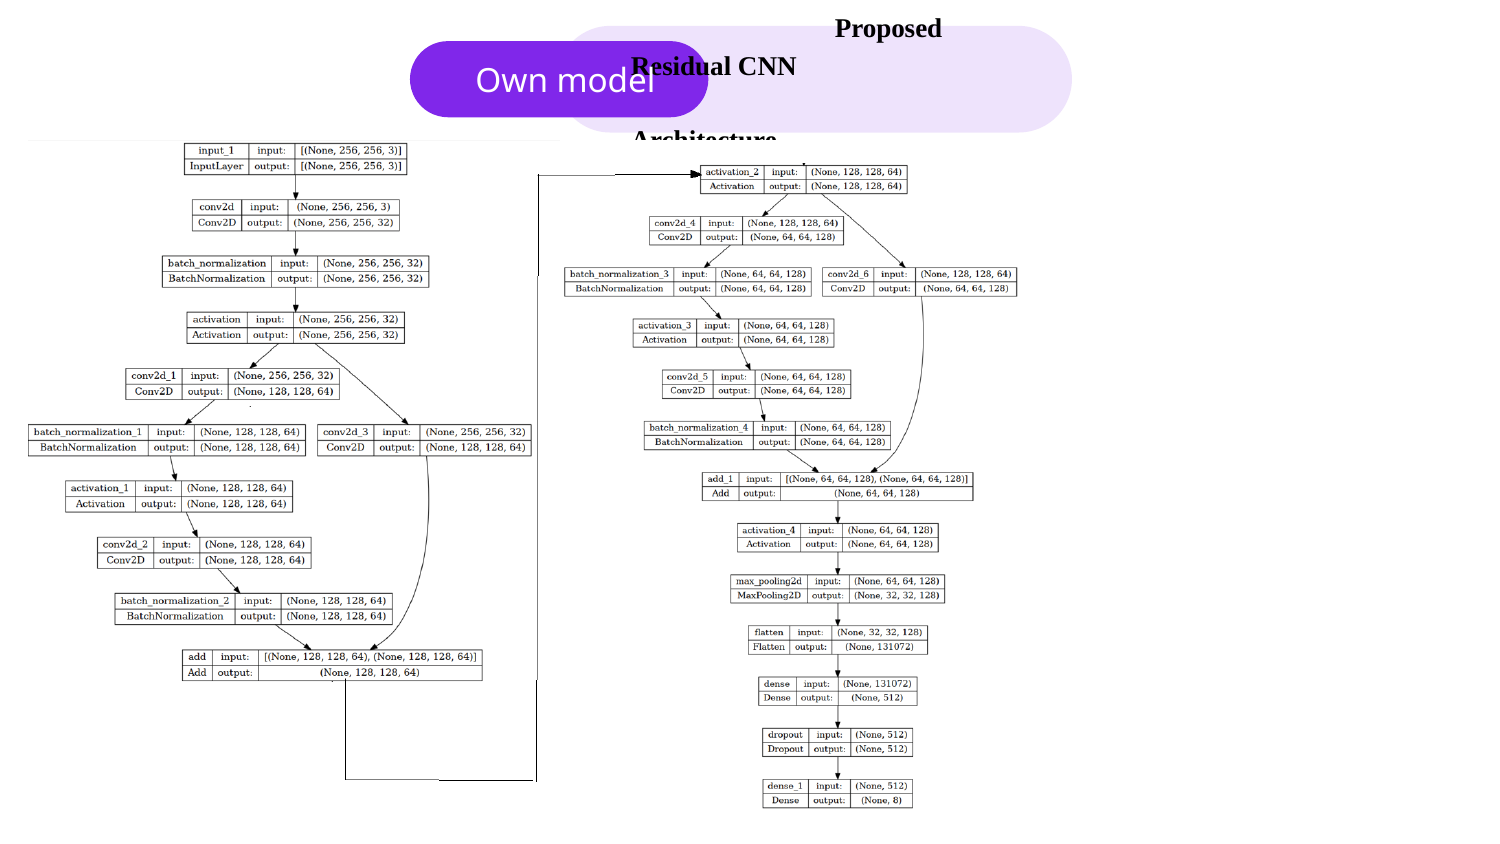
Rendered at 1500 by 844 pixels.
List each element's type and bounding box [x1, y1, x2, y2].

picture [28, 140, 1051, 837]
text_box [409, 25, 1073, 133]
text_box [393, 51, 1057, 107]
